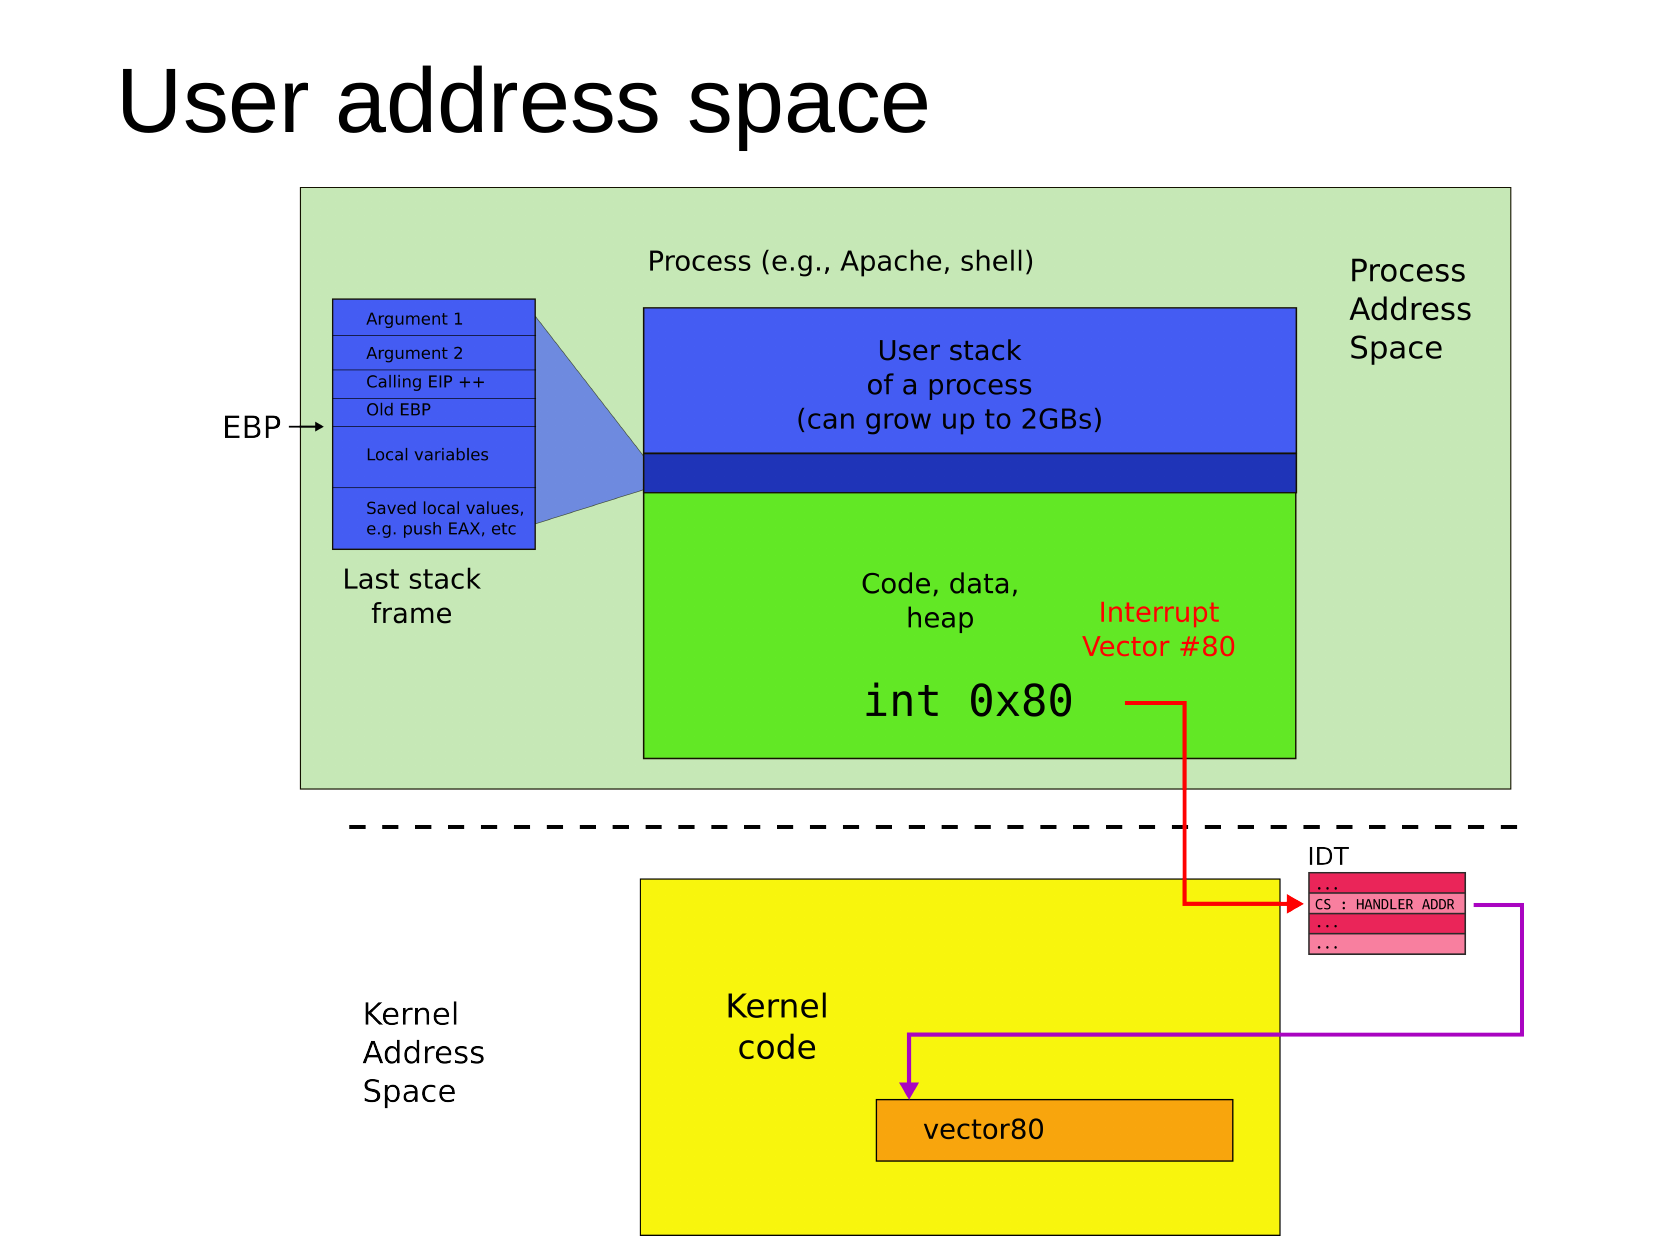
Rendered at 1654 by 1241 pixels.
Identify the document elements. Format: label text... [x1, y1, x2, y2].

picture [224, 187, 1524, 1236]
title User address space [37, 17, 1013, 188]
